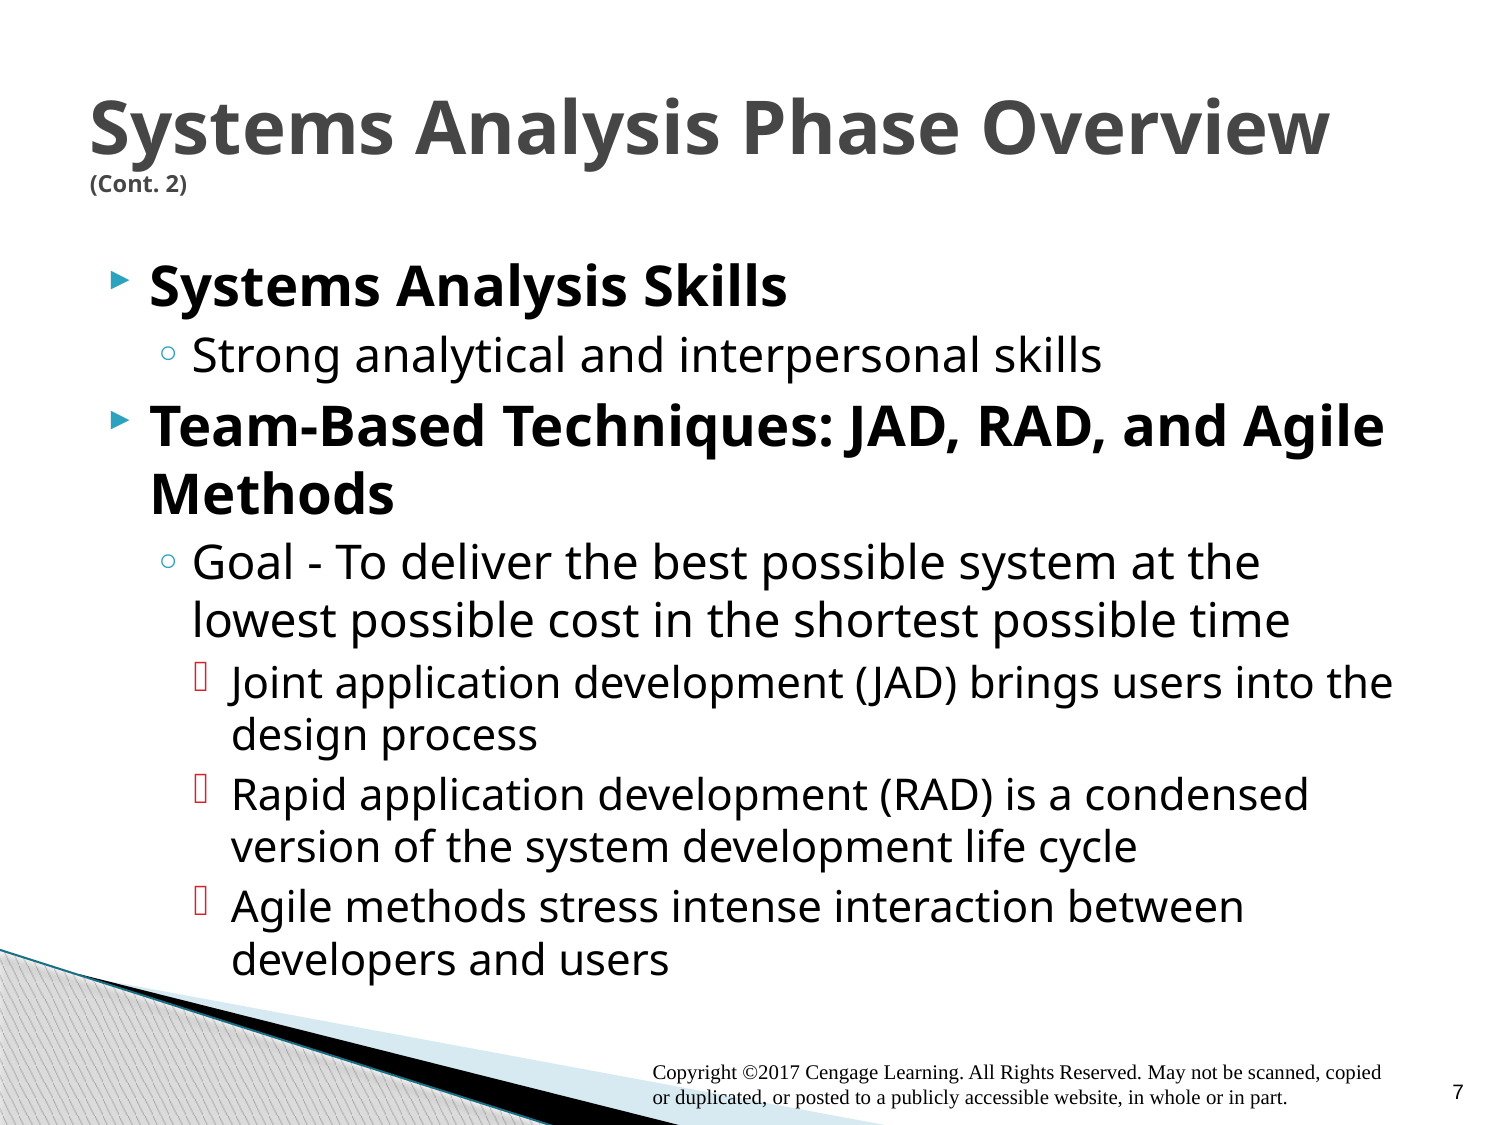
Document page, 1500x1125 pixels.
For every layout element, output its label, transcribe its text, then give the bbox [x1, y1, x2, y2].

slide_number 7 [1419, 1051, 1479, 1112]
title Systems Analysis Phase Overview (Cont. 2) [75, 45, 1425, 233]
footer Copyright ©2017 Cengage Learning. All Rights Reserved. May not be scanned, copied or duplicated, or posted to a publicly accessible website, in whole or in part. [637, 1051, 1419, 1112]
list Systems Analysis Skills Strong analytical and interpersonal skills Team-Based Techniques: JAD, RAD, and Agile Methods Goal - To deliver the best possible system at the lowest possible cost in the shortest possible time Joint application development (JAD) brings users into the design process Rapid application development (RAD) is a condensed version of the system development life cycle Agile methods stress intense interaction between developers and users [75, 243, 1425, 986]
